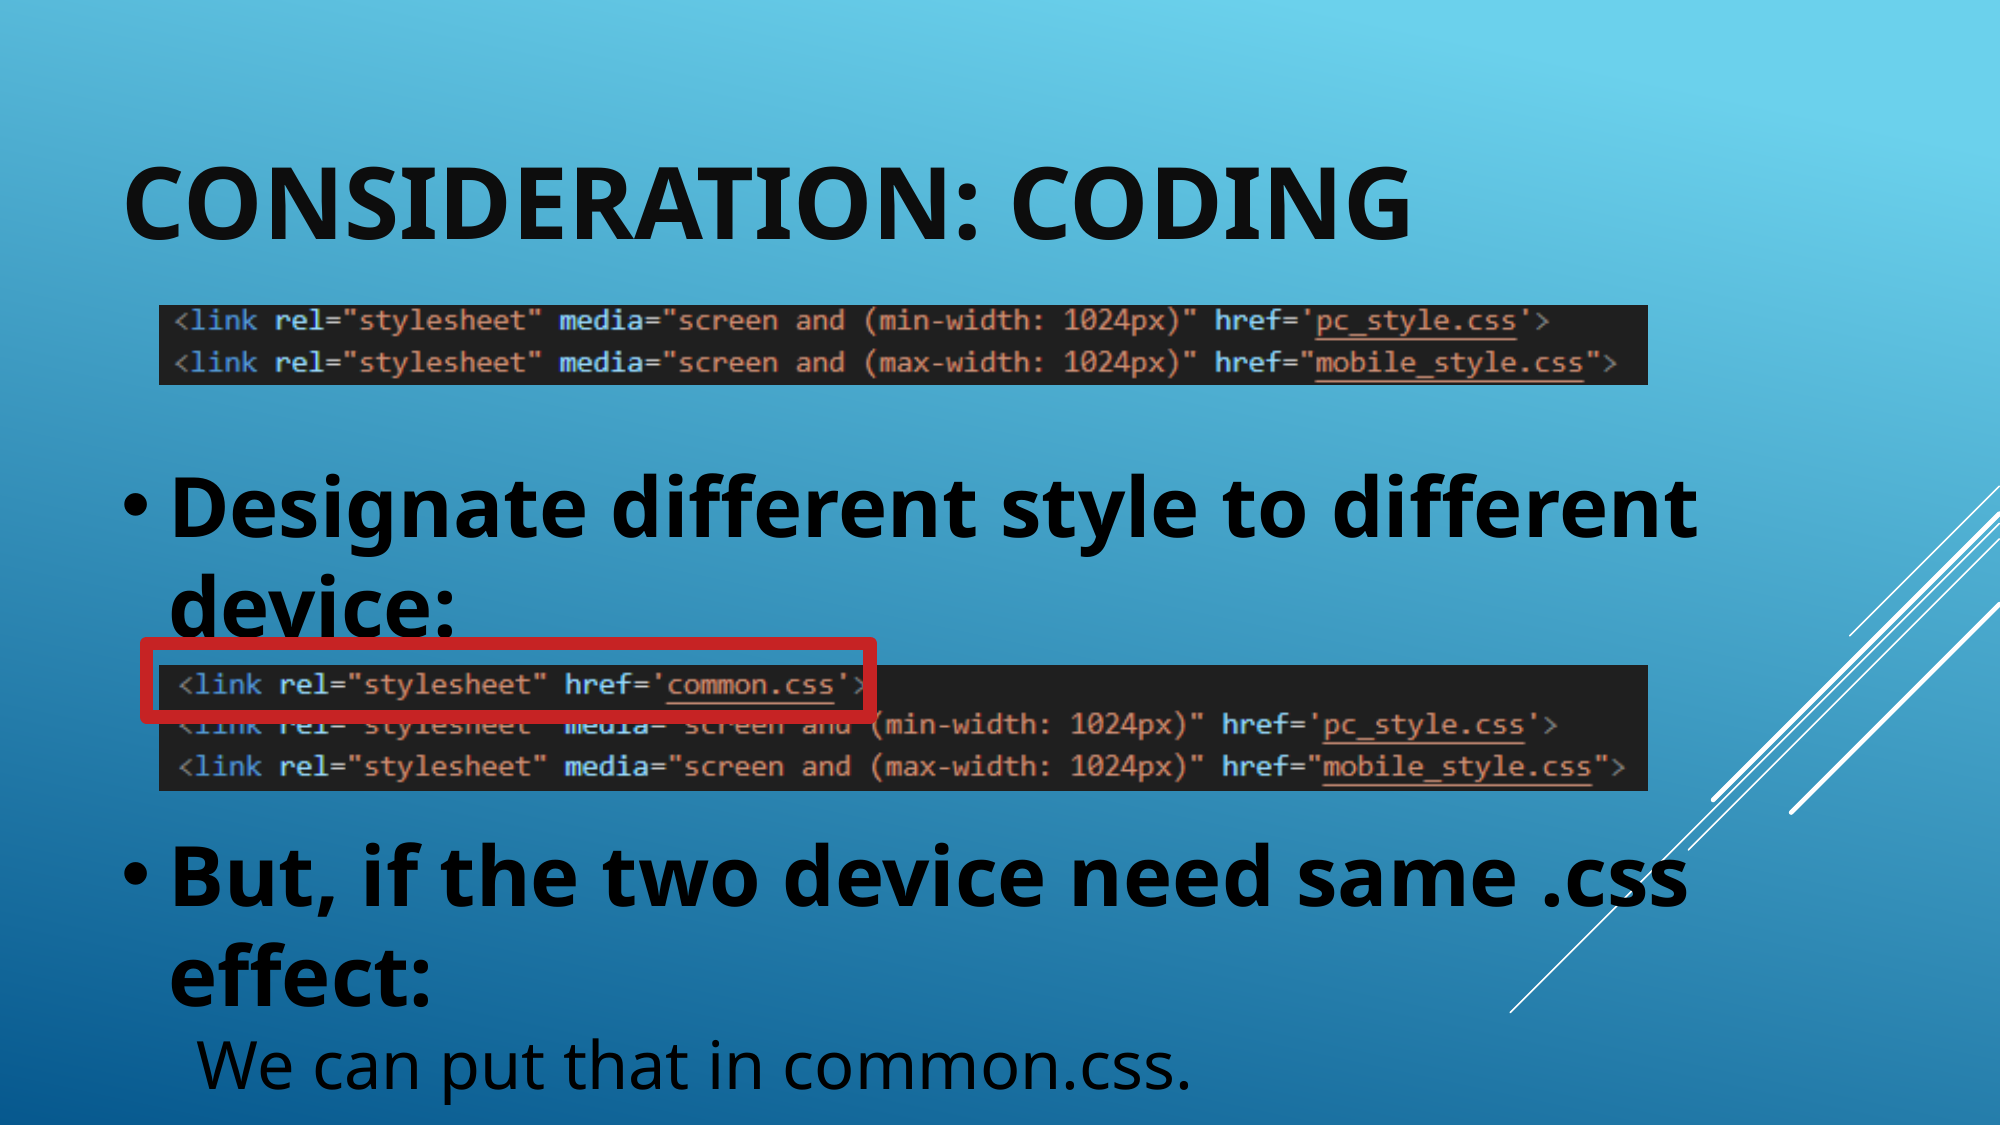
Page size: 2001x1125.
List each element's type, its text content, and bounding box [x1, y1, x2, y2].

picture [159, 304, 1649, 385]
picture [159, 664, 1649, 792]
text_box But, if the two device need same .css effect: We can put that in common.css. [106, 815, 1937, 1125]
text_box Designate different style to different device: Use two .css file to achieve this function. [106, 446, 1937, 741]
title consideration: coding [106, 75, 1890, 323]
text_box [145, 642, 872, 718]
